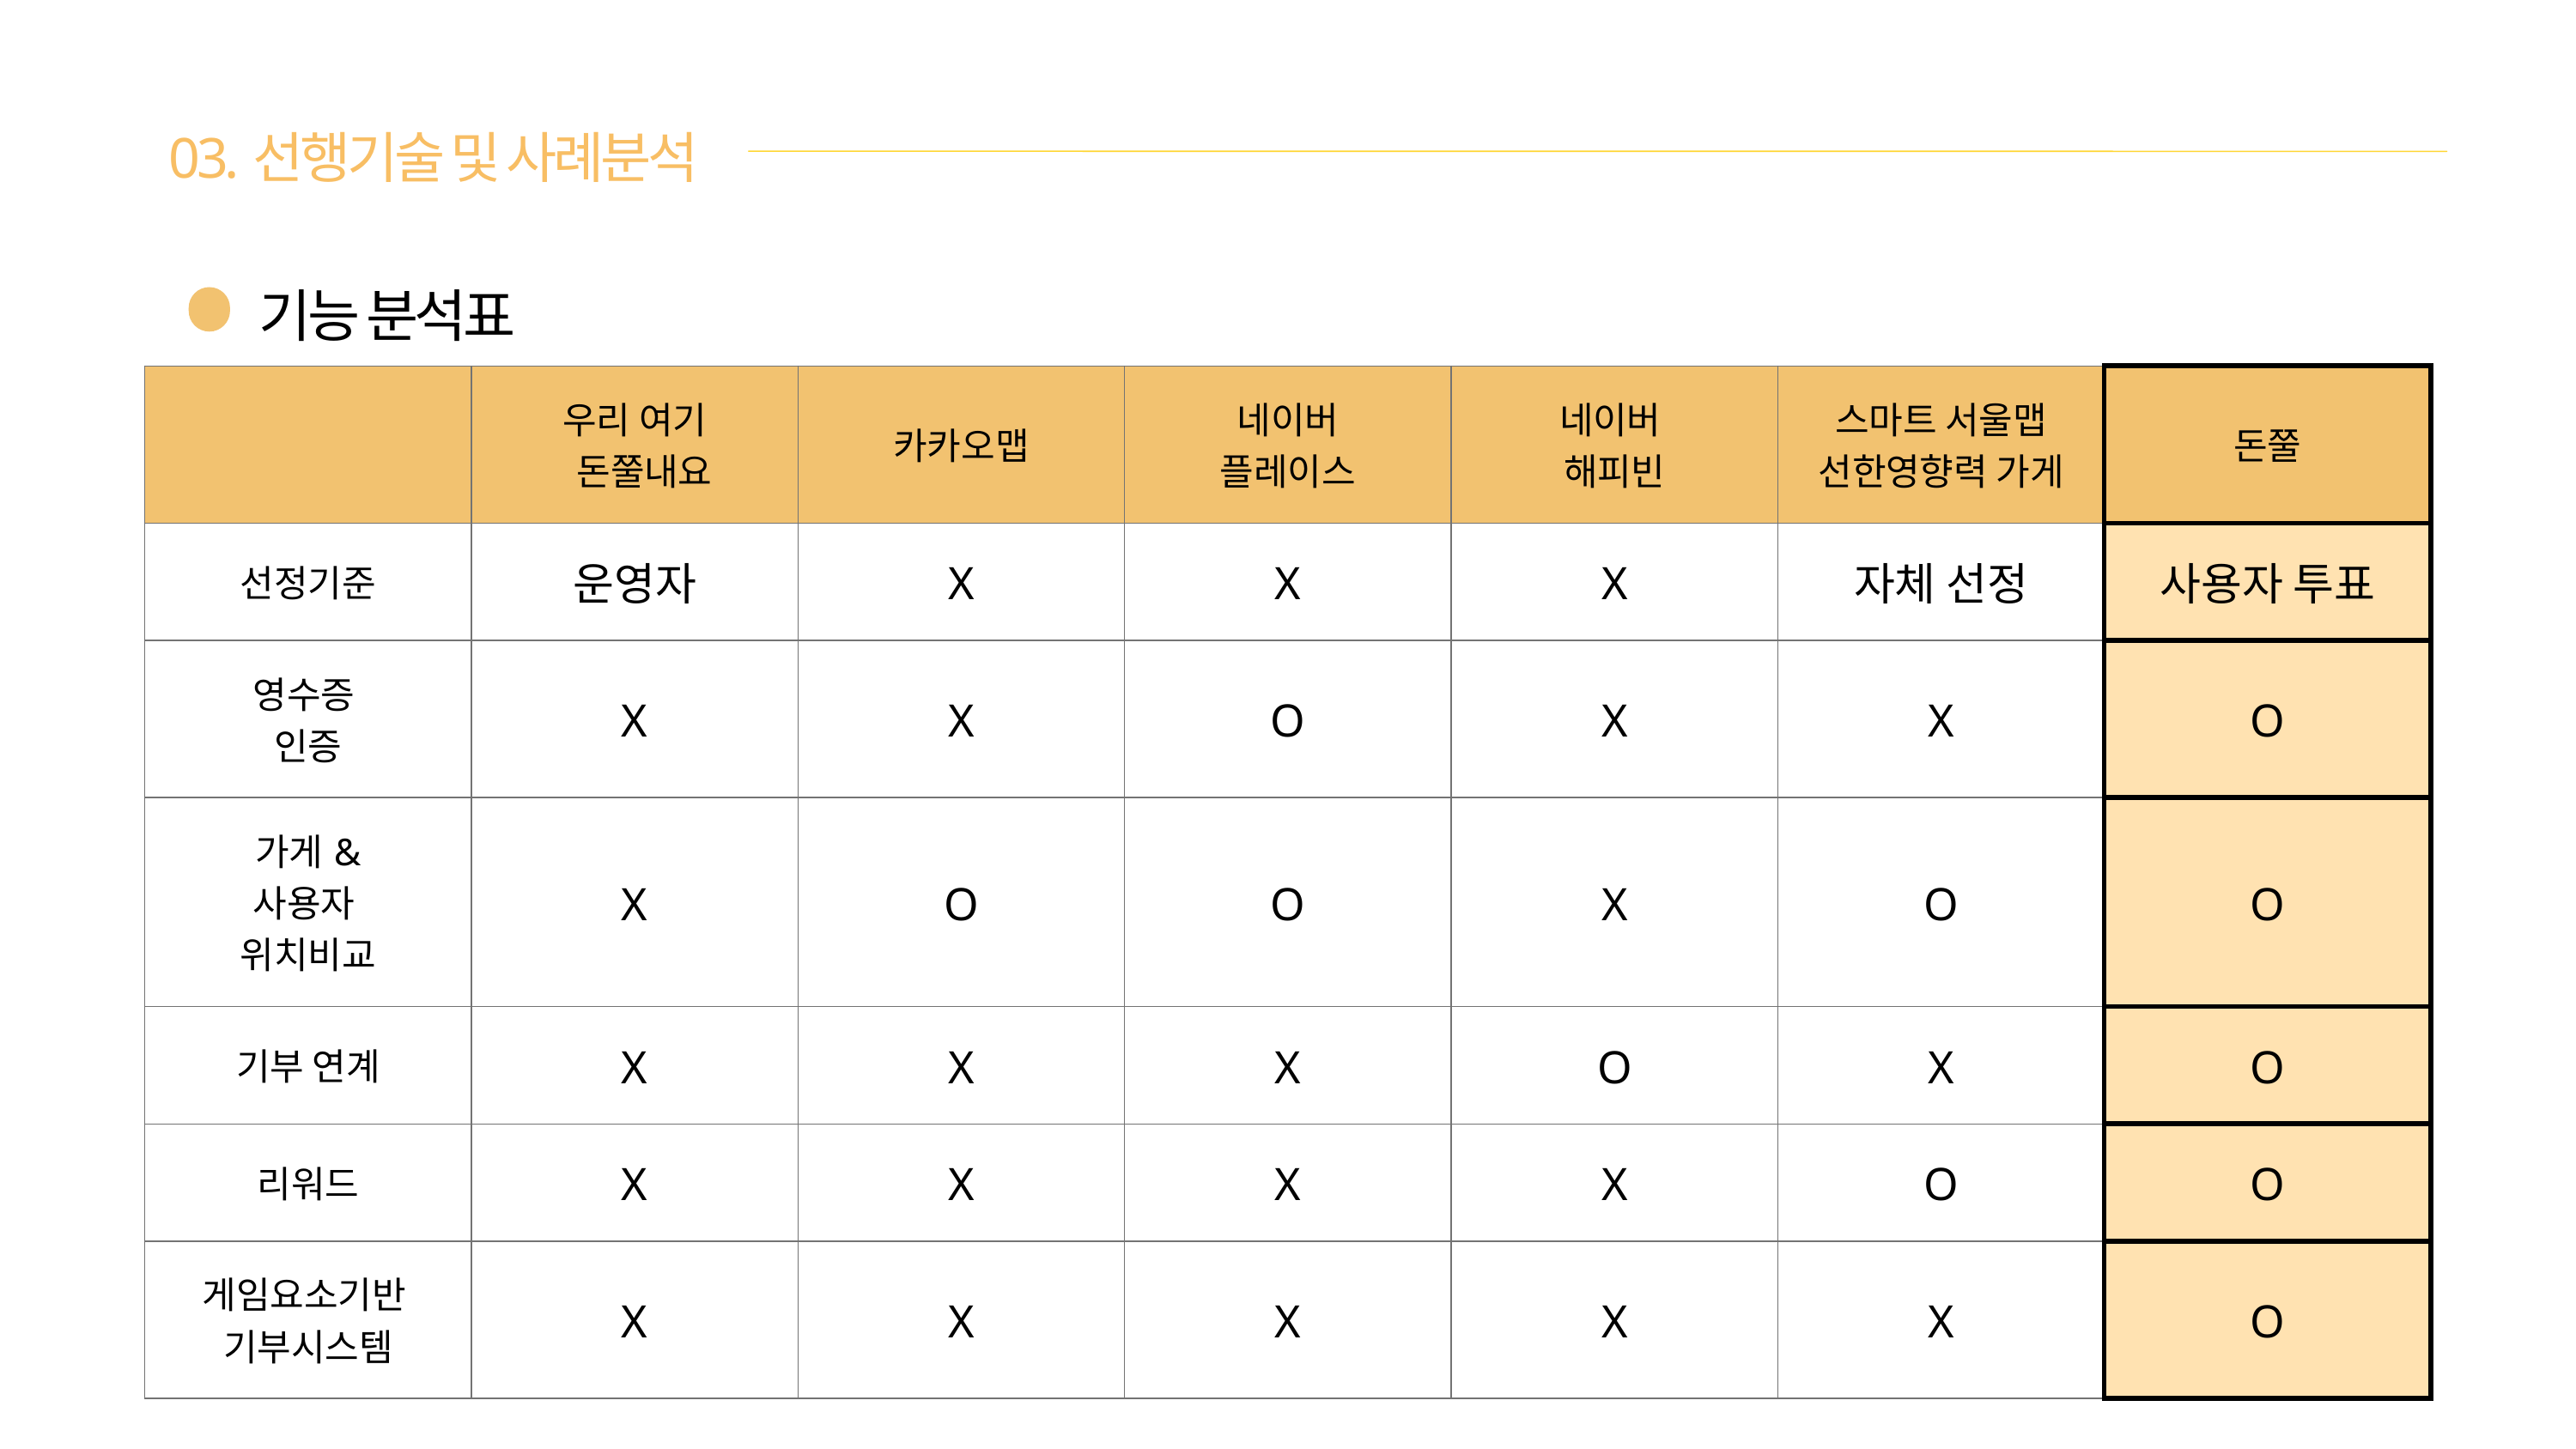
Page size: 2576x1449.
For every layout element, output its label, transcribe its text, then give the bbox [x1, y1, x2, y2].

table_header [145, 367, 471, 523]
table_cell O [2106, 1244, 2428, 1396]
table_cell O [1778, 1125, 2102, 1240]
table_cell X [1452, 641, 1777, 797]
table_cell O [1452, 1007, 1777, 1124]
table_cell X [1452, 1125, 1777, 1240]
table_cell X [1778, 641, 2102, 797]
table_cell X [799, 1007, 1124, 1124]
table_cell O [1778, 798, 2102, 1006]
table_cell X [472, 798, 798, 1006]
table_header 우리 여기 돈쭐내요 [472, 367, 798, 523]
table_cell X [472, 641, 798, 797]
table_cell X [799, 524, 1124, 640]
table_cell O [2106, 800, 2428, 1004]
table_cell 기부 연계 [145, 1007, 471, 1124]
table_cell X [1778, 1242, 2102, 1397]
table_cell 영수증 인증 [145, 641, 471, 797]
table_cell 게임요소기반 기부시스템 [145, 1242, 471, 1397]
table_cell X [1778, 1007, 2102, 1124]
table_header 네이버 플레이스 [1125, 367, 1450, 523]
text_box 03.선행기술 및 사례분석 [168, 112, 711, 190]
table_cell 자체 선정 [1778, 524, 2102, 640]
table_cell X [472, 1242, 798, 1397]
table_header 카카오맵 [799, 367, 1124, 523]
table_cell X [1125, 524, 1450, 640]
table_cell X [1452, 1242, 1777, 1397]
table_cell X [799, 641, 1124, 797]
table_header 돈쭐 [2106, 368, 2428, 521]
table_cell X [472, 1007, 798, 1124]
table_cell X [1452, 524, 1777, 640]
table_cell X [472, 1125, 798, 1240]
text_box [188, 275, 1356, 344]
table_cell X [799, 1242, 1124, 1397]
table_cell O [799, 798, 1124, 1006]
table_cell 가게& 사용자 위치비교 [145, 798, 471, 1006]
table_cell O [2106, 643, 2428, 795]
table_cell X [799, 1125, 1124, 1240]
table_cell 리워드 [145, 1125, 471, 1240]
table_cell X [1452, 798, 1777, 1006]
table_cell O [1125, 641, 1450, 797]
table_header 네이버 해피빈 [1452, 367, 1777, 523]
table_cell O [2106, 1126, 2428, 1239]
table_cell X [1125, 1242, 1450, 1397]
table_cell 운영자 [472, 524, 798, 640]
table_cell O [1125, 798, 1450, 1006]
table_cell X [1125, 1125, 1450, 1240]
table_cell X [1125, 1007, 1450, 1124]
table_cell O [2106, 1009, 2428, 1121]
table_header 스마트 서울맵 선한영향력 가게 [1778, 367, 2102, 523]
table_cell 선정기준 [145, 524, 471, 640]
table_cell 사용자 투표 [2106, 525, 2428, 638]
